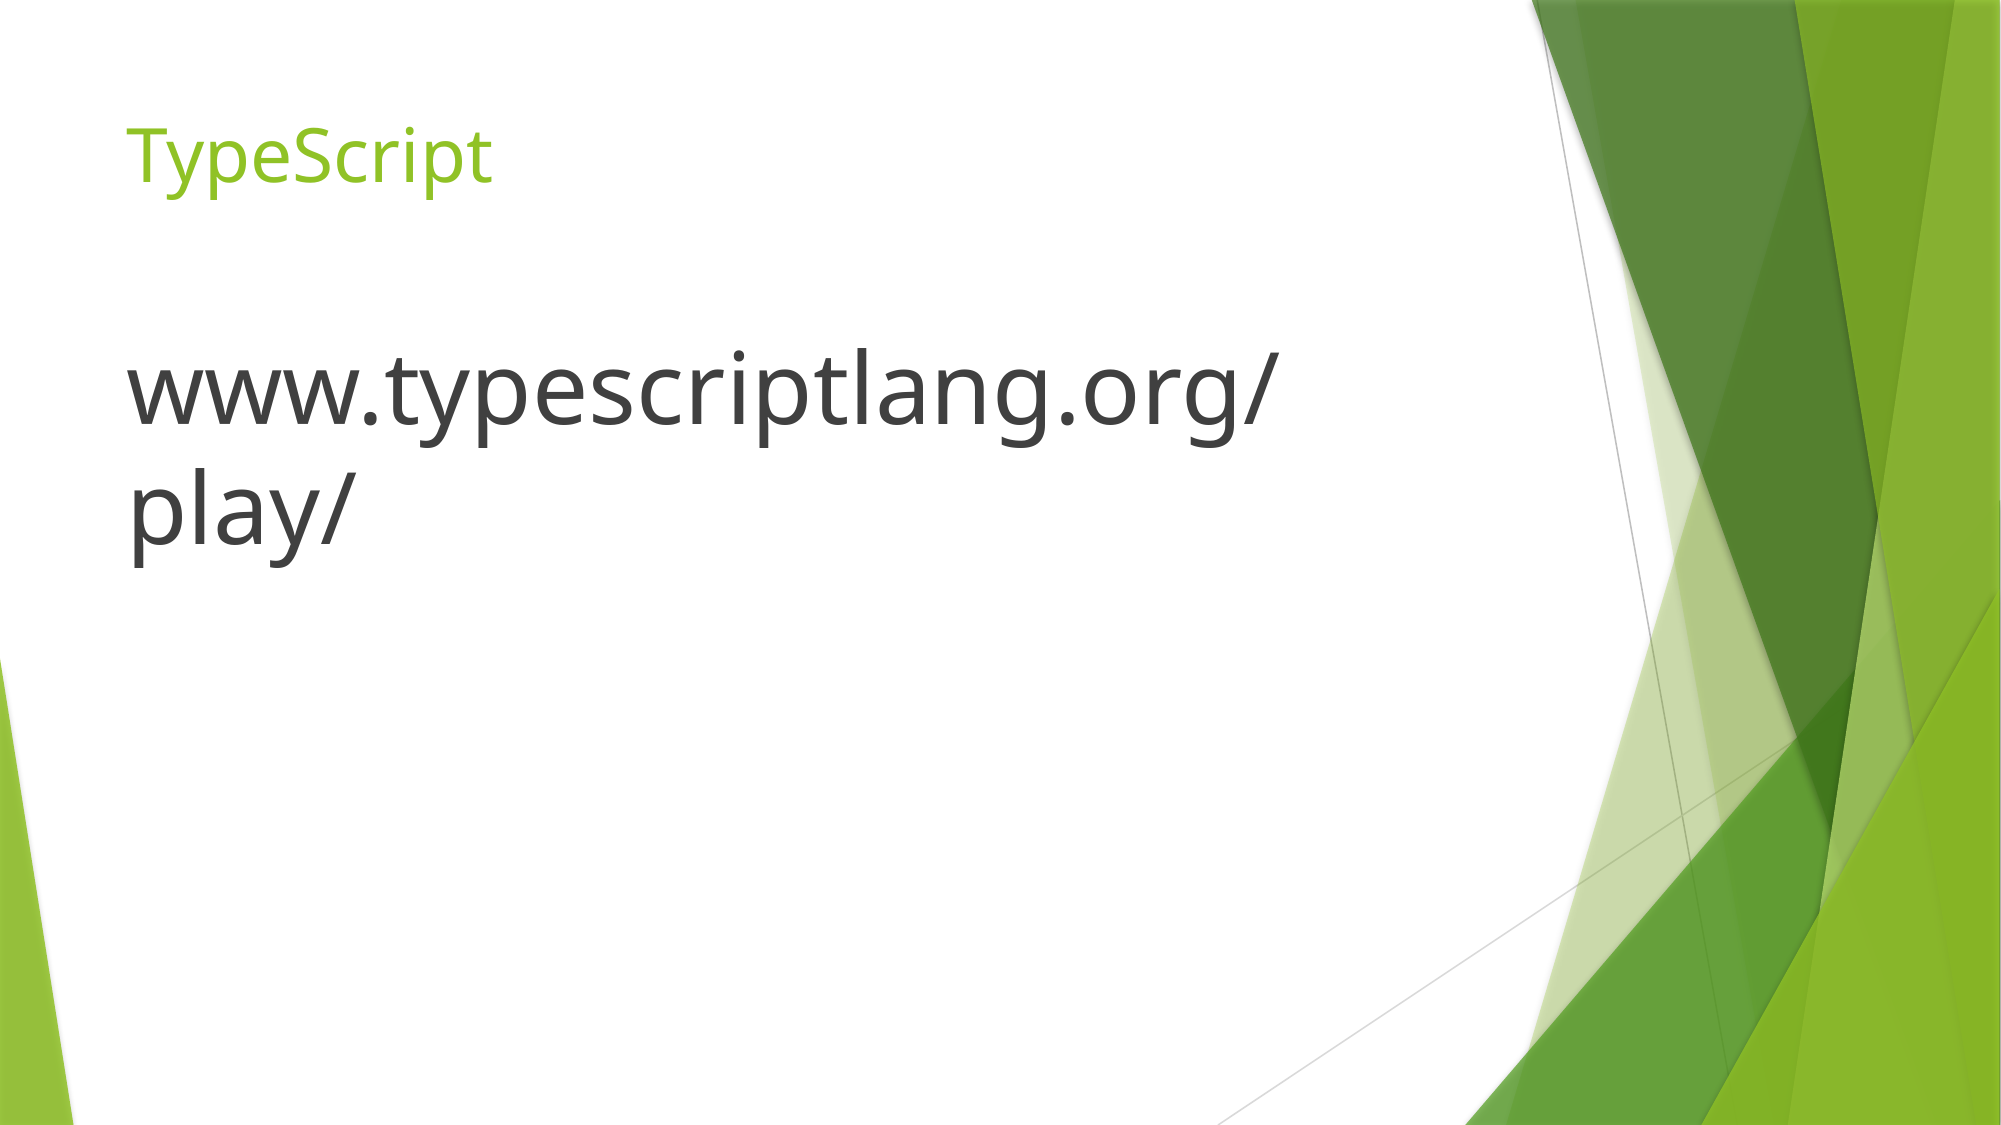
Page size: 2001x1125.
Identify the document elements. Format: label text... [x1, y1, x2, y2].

list www.typescriptlang.org/play/ [111, 316, 1522, 954]
title TypeScript [111, 99, 1522, 316]
